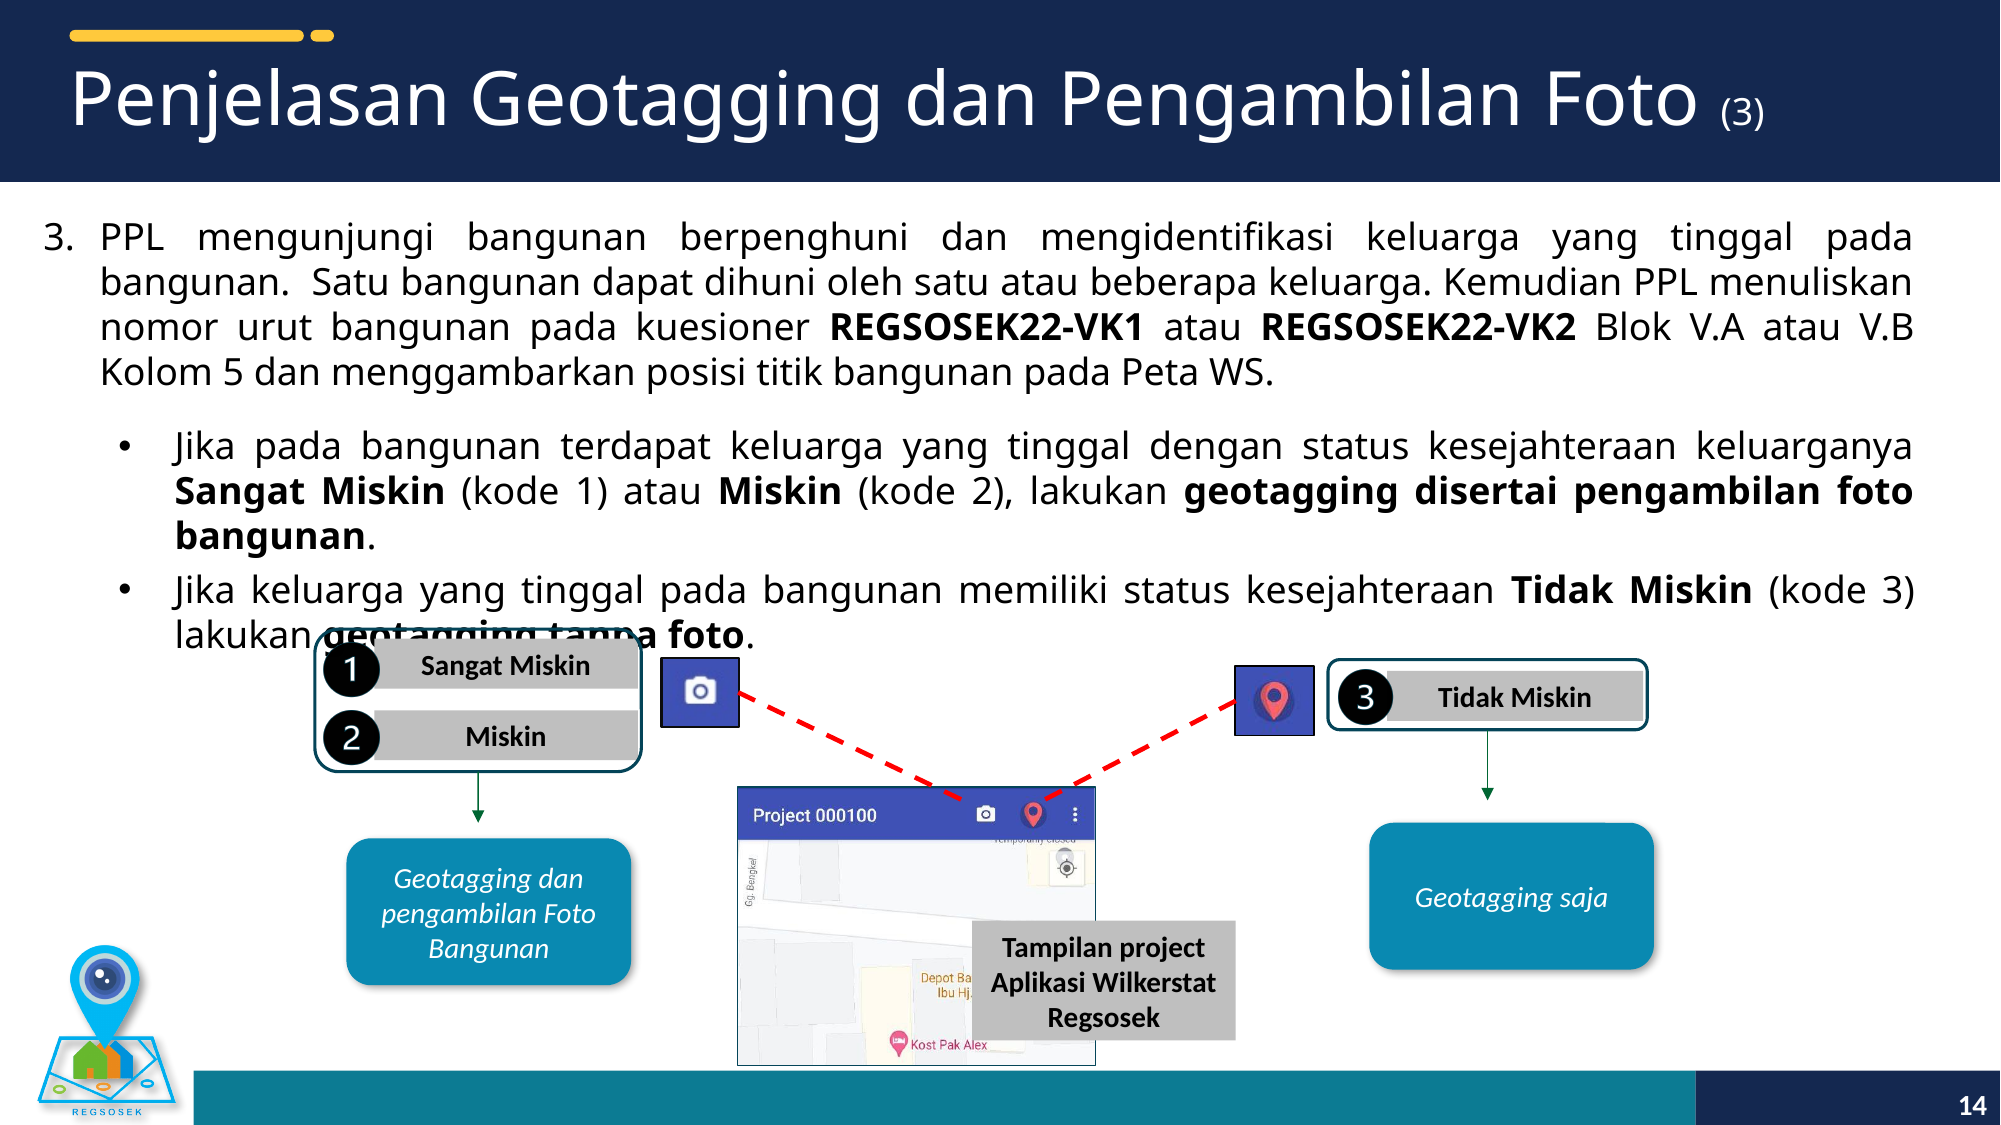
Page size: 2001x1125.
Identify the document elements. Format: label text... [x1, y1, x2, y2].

text_box Penjelasan Geotagging dan Pengambilan Foto (3) [54, 24, 1902, 182]
text_box Tampilan project Aplikasi Wilkerstat Regsosek [1100, 920, 1236, 1041]
picture [15, 935, 194, 1125]
picture [1235, 666, 1314, 736]
picture [739, 789, 1095, 1064]
picture [662, 658, 739, 727]
text_box Geotagging dan pengambilan Foto Bangunan [346, 838, 632, 986]
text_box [737, 692, 963, 801]
text_box PPL mengunjungi bangunan berpenghuni dan mengidentifikasi keluarga yang tinggal pada bangunan. Satu bangunan dapat dihuni oleh satu atau beberapa keluarga. Kemudian PPL menuliskan nomor urut bangunan pada kuesioner REGSOSEK22-VK1 atau REGSOSEK22-VK2 Blok V.A atau V.B Kolom 5 dan menggambarkan posisi titik bangunan pada Peta WS. Jika pada bangunan terdapat keluarga yang tinggal dengan status kesejahteraan keluarganya Sangat Miskin (kode 1) atau Miskin (kode 2), lakukan geotagging disertai pengambilan foto bangunan. Jika keluarga yang tinggal pada bangunan memiliki status kesejahteraan Tidak Miskin (kode 3) lakukan geotagging tanpa foto. [28, 205, 1930, 664]
text_box [1696, 1070, 2000, 1125]
text_box [199, 1070, 1696, 1125]
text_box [1043, 700, 1236, 801]
text_box Geotagging saja [1369, 822, 1654, 970]
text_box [314, 628, 642, 772]
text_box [1327, 659, 1648, 732]
slide_number ‹#› [1929, 1073, 2000, 1125]
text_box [69, 29, 335, 42]
text_box [0, 0, 2000, 182]
